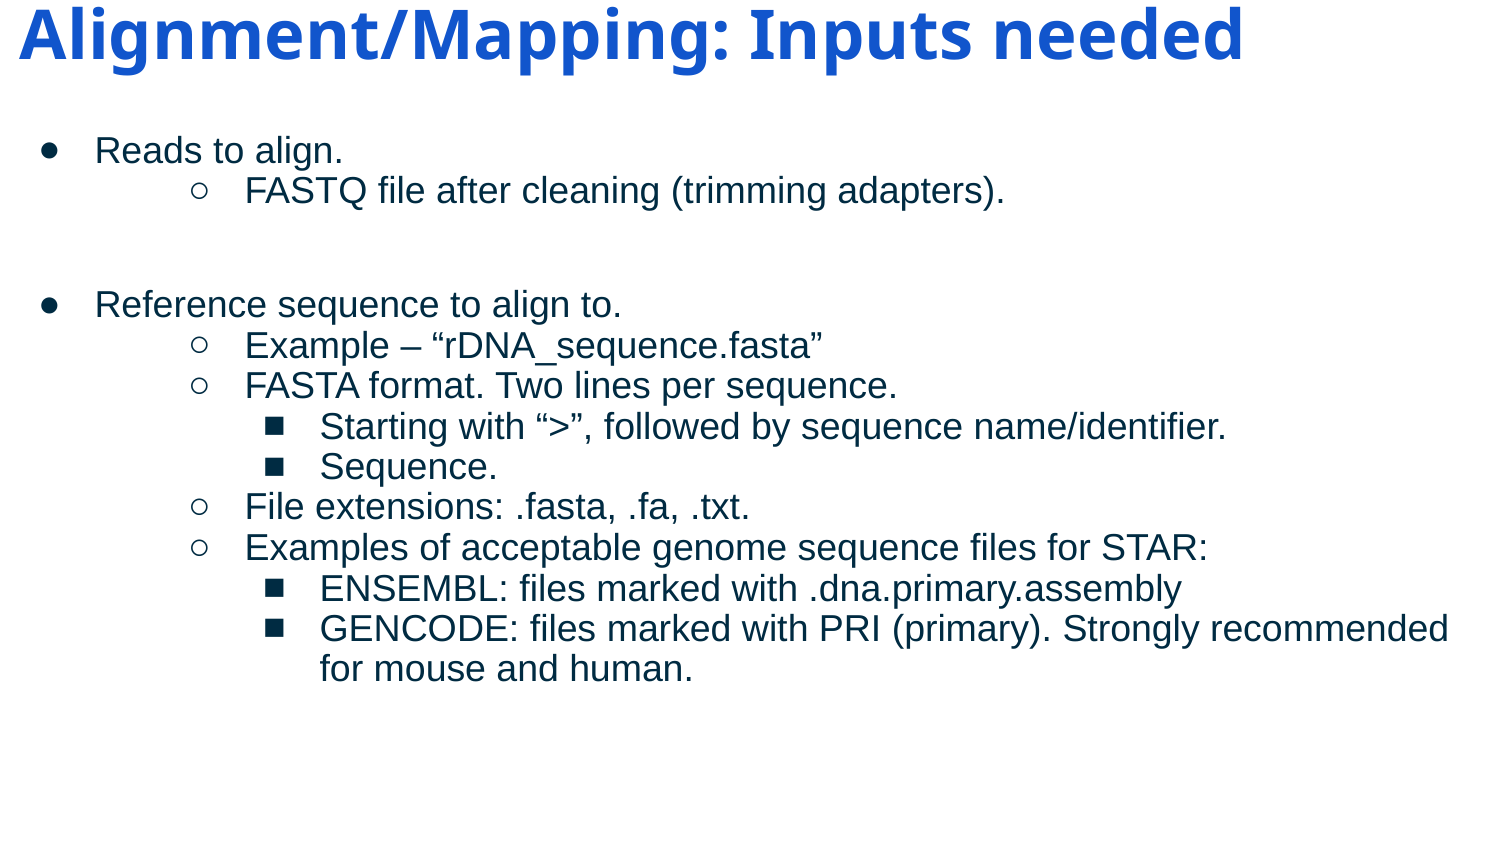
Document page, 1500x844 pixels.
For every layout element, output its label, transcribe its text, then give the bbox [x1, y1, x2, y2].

list Reads to align. FASTQ file after cleaning (trimming adapters). Reference sequence to align to. Example – “rDNA_sequence.fasta” FASTA format. Two lines per sequence. Starting with “>”, followed by sequence name/identifier. Sequence. File extensions: .fasta, .fa, .txt. Examples of acceptable genome sequence files for STAR: ENSEMBL: files marked with .dna.primary.assembly GENCODE: files marked with PRI (primary). Strongly recommended for mouse and human. [19, 130, 1500, 755]
title Alignment/Mapping: Inputs needed [19, 0, 1314, 121]
